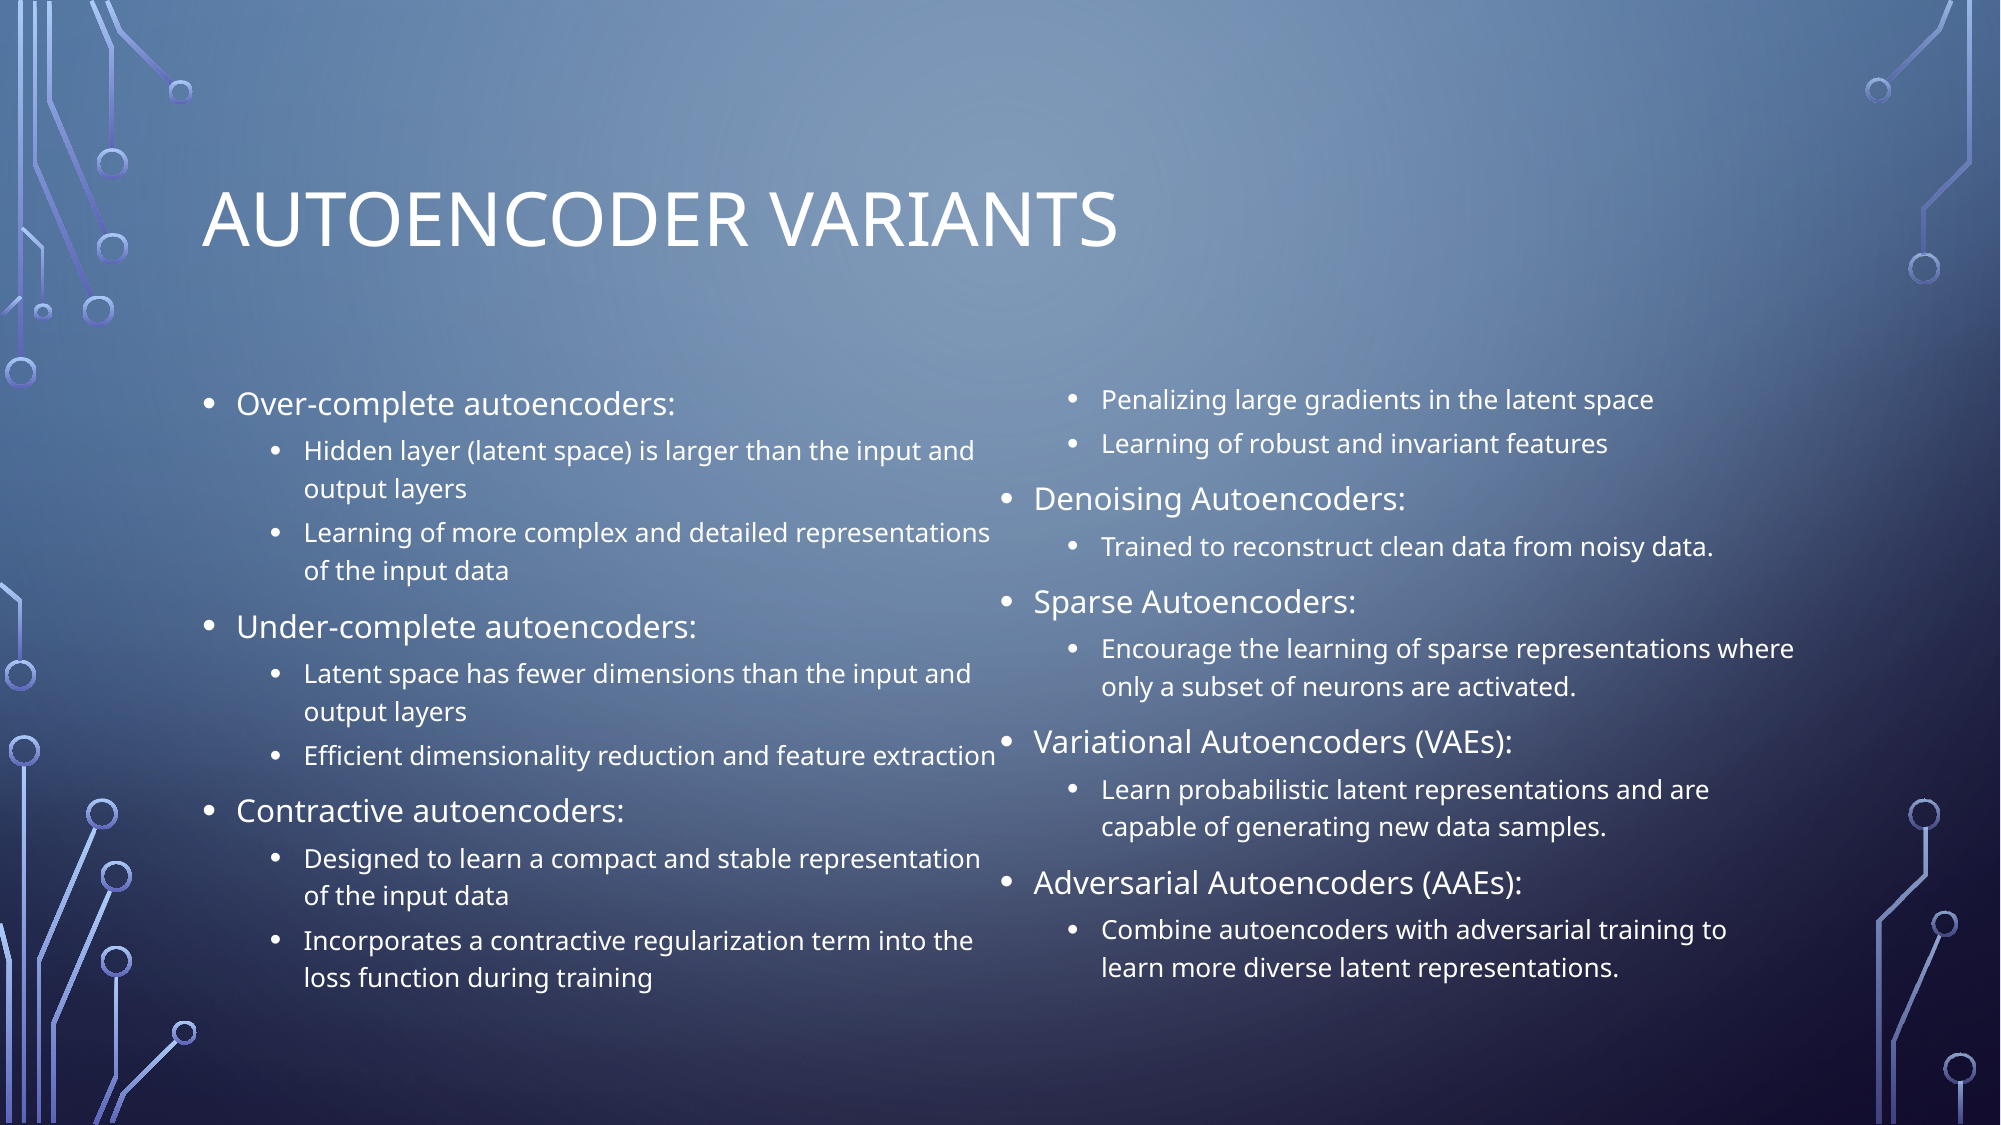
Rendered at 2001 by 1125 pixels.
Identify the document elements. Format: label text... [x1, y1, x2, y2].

title Autoencoder variants [187, 101, 1813, 344]
list Over-complete autoencoders: Hidden layer (latent space) is larger than the input and output layers Learning of more complex and detailed representations of the input data Under-complete autoencoders: Latent space has fewer dimensions than the input and output layers Efficient dimensionality reduction and feature extraction Contractive autoencoders: Designed to learn a compact and stable representation of the input data Incorporates a contractive regularization term into the loss function during training Penalizing large gradients in the latent space Learning of robust and invariant features Denoising Autoencoders: Trained to reconstruct clean data from noisy data. Sparse Autoencoders: Encourage the learning of sparse representations where only a subset of neurons are activated. Variational Autoencoders (VAEs): Learn probabilistic latent representations and are capable of generating new data samples. Adversarial Autoencoders (AAEs): Combine autoencoders with adversarial training to learn more diverse latent representations. [187, 369, 1813, 1024]
